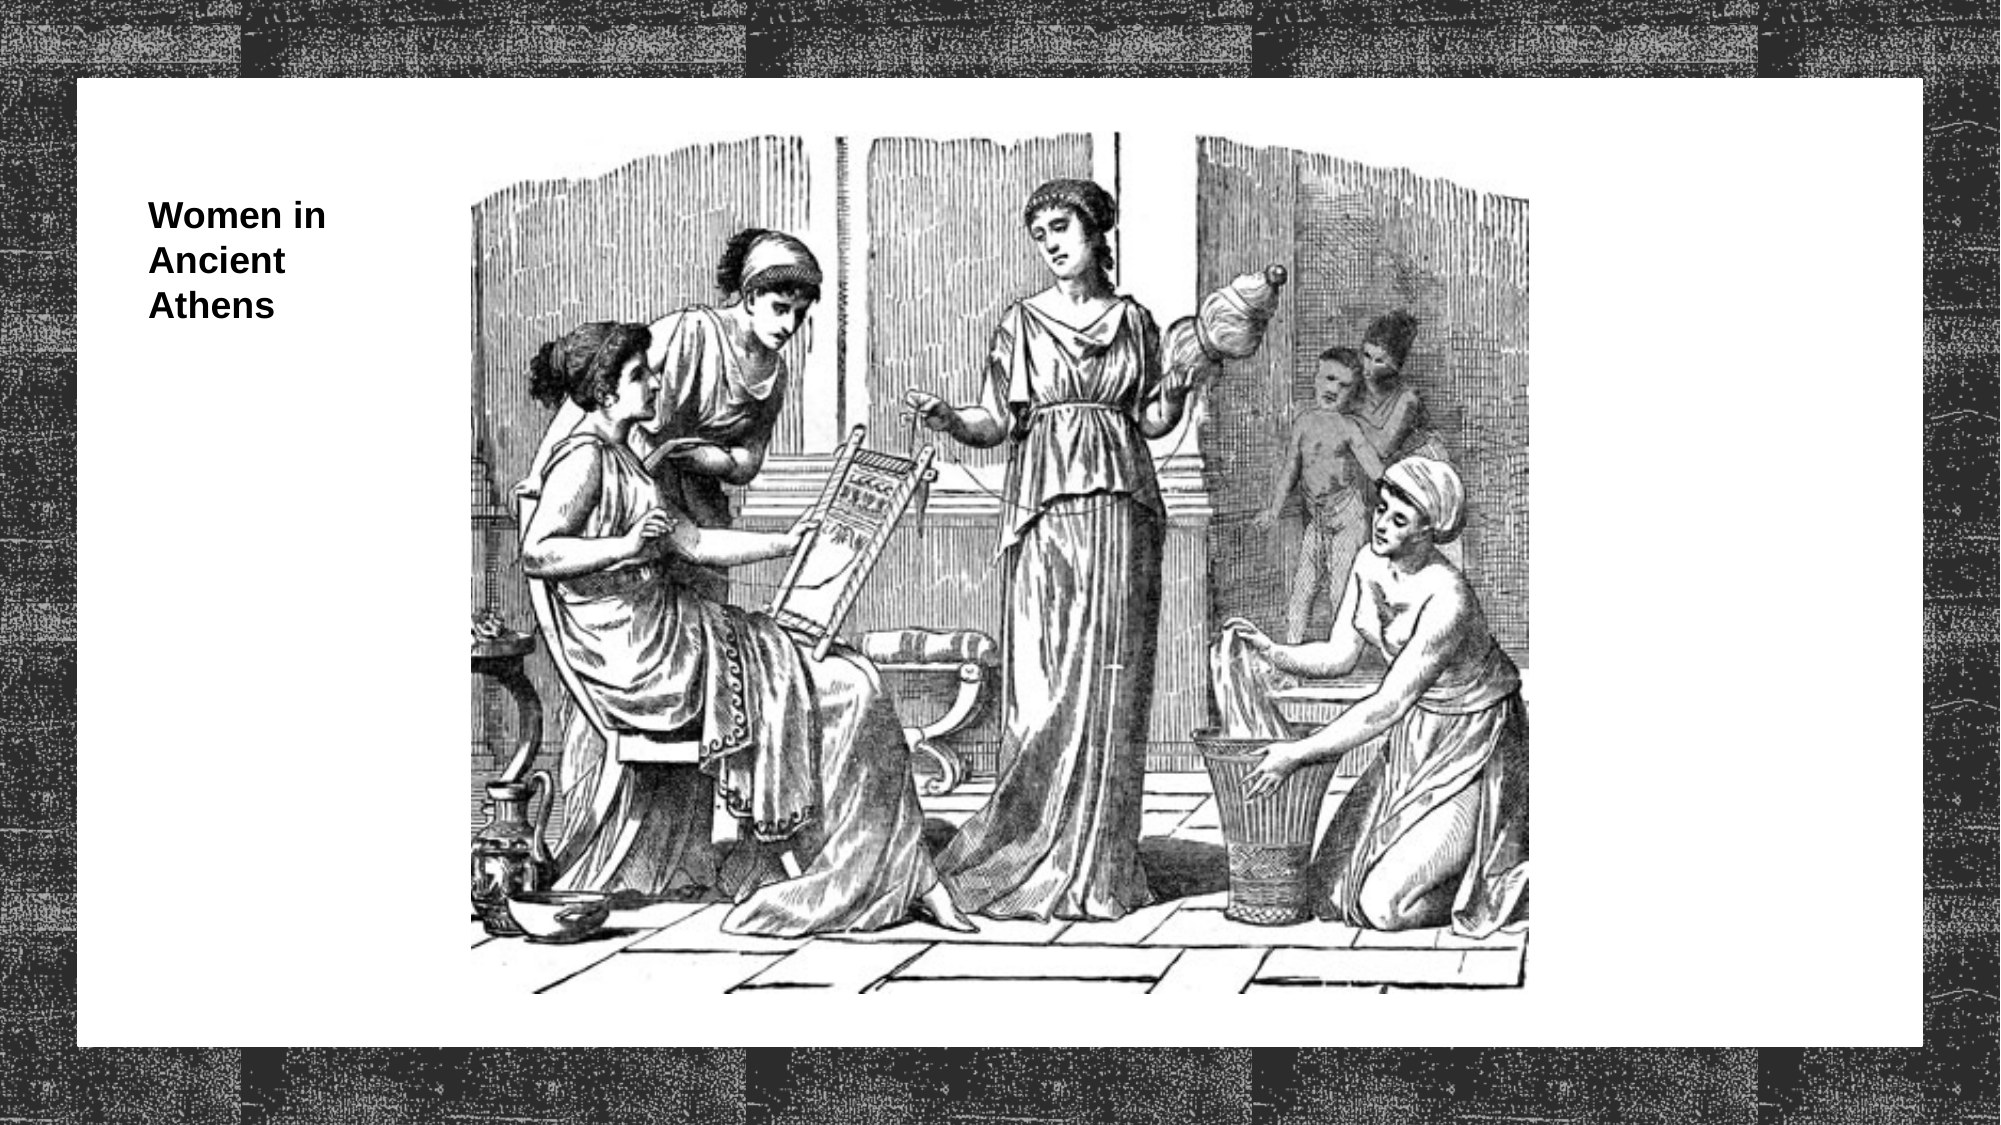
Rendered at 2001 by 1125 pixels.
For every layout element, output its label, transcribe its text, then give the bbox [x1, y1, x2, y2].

text_box Women in Ancient Athens [133, 183, 434, 333]
text_box [0, 0, 2000, 1125]
text_box [77, 78, 1923, 1047]
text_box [1872, 1024, 1944, 1096]
picture [471, 131, 1529, 994]
